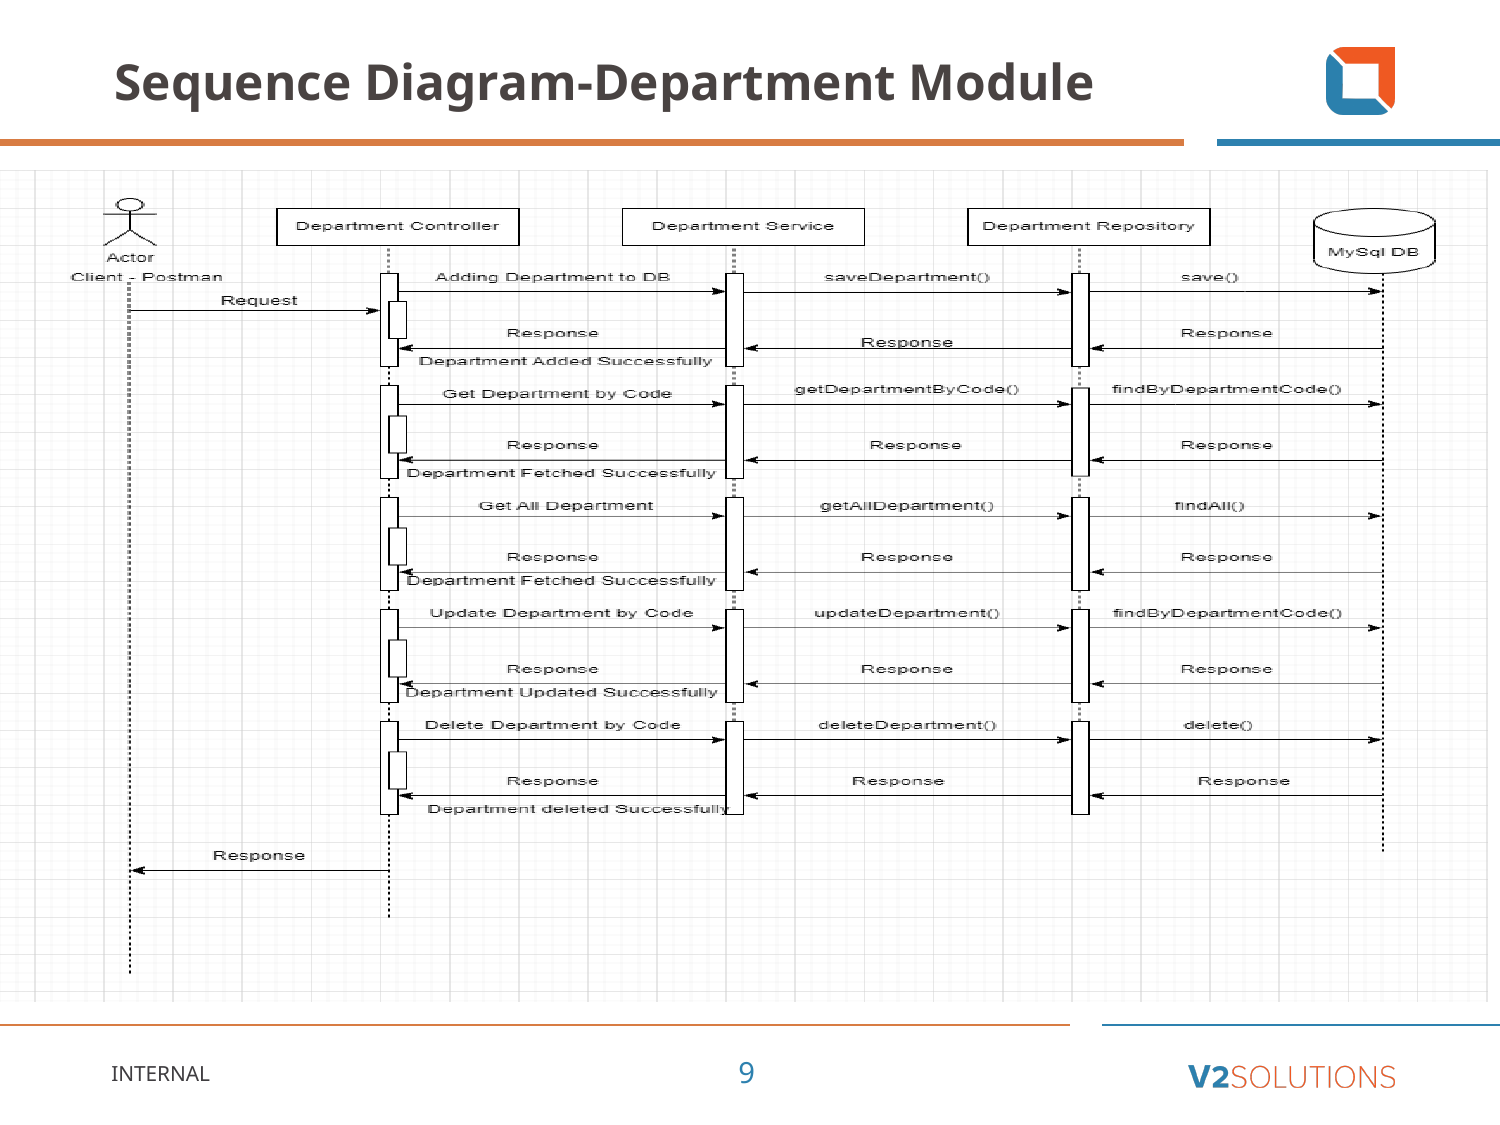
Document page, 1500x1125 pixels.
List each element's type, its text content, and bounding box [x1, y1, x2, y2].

picture [1188, 1065, 1395, 1088]
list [0, 169, 1488, 1002]
title Sequence Diagram-Department Module [99, 22, 1193, 140]
picture [1326, 47, 1395, 115]
slide_number 9 [571, 1043, 922, 1104]
